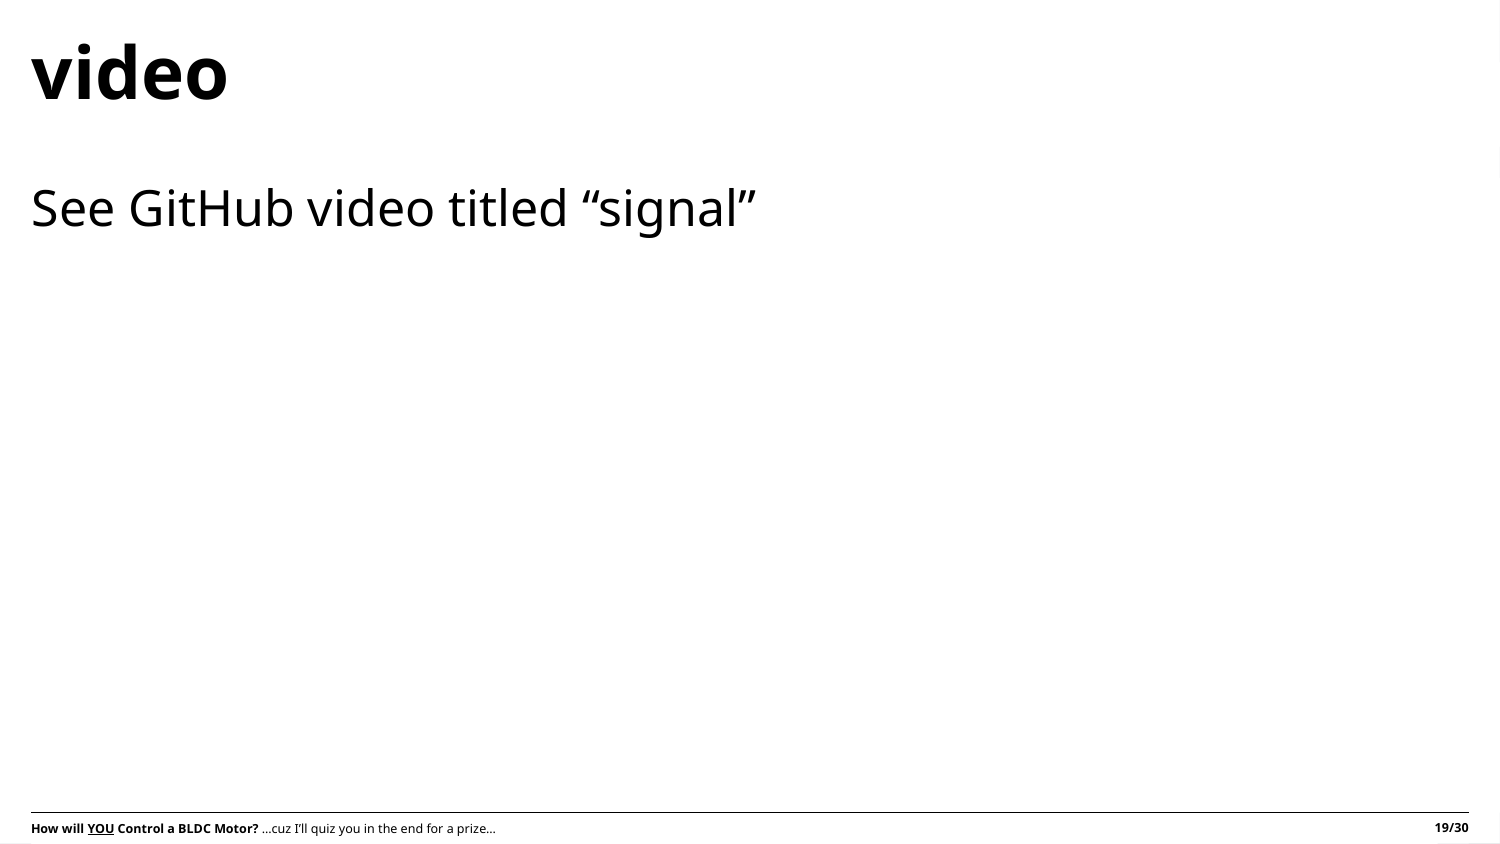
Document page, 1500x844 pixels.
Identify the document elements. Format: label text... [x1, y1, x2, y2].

list See GitHub video titled “signal” [24, 169, 1463, 773]
title video [24, 12, 1446, 129]
slide_number 19/30 [1419, 812, 1469, 844]
